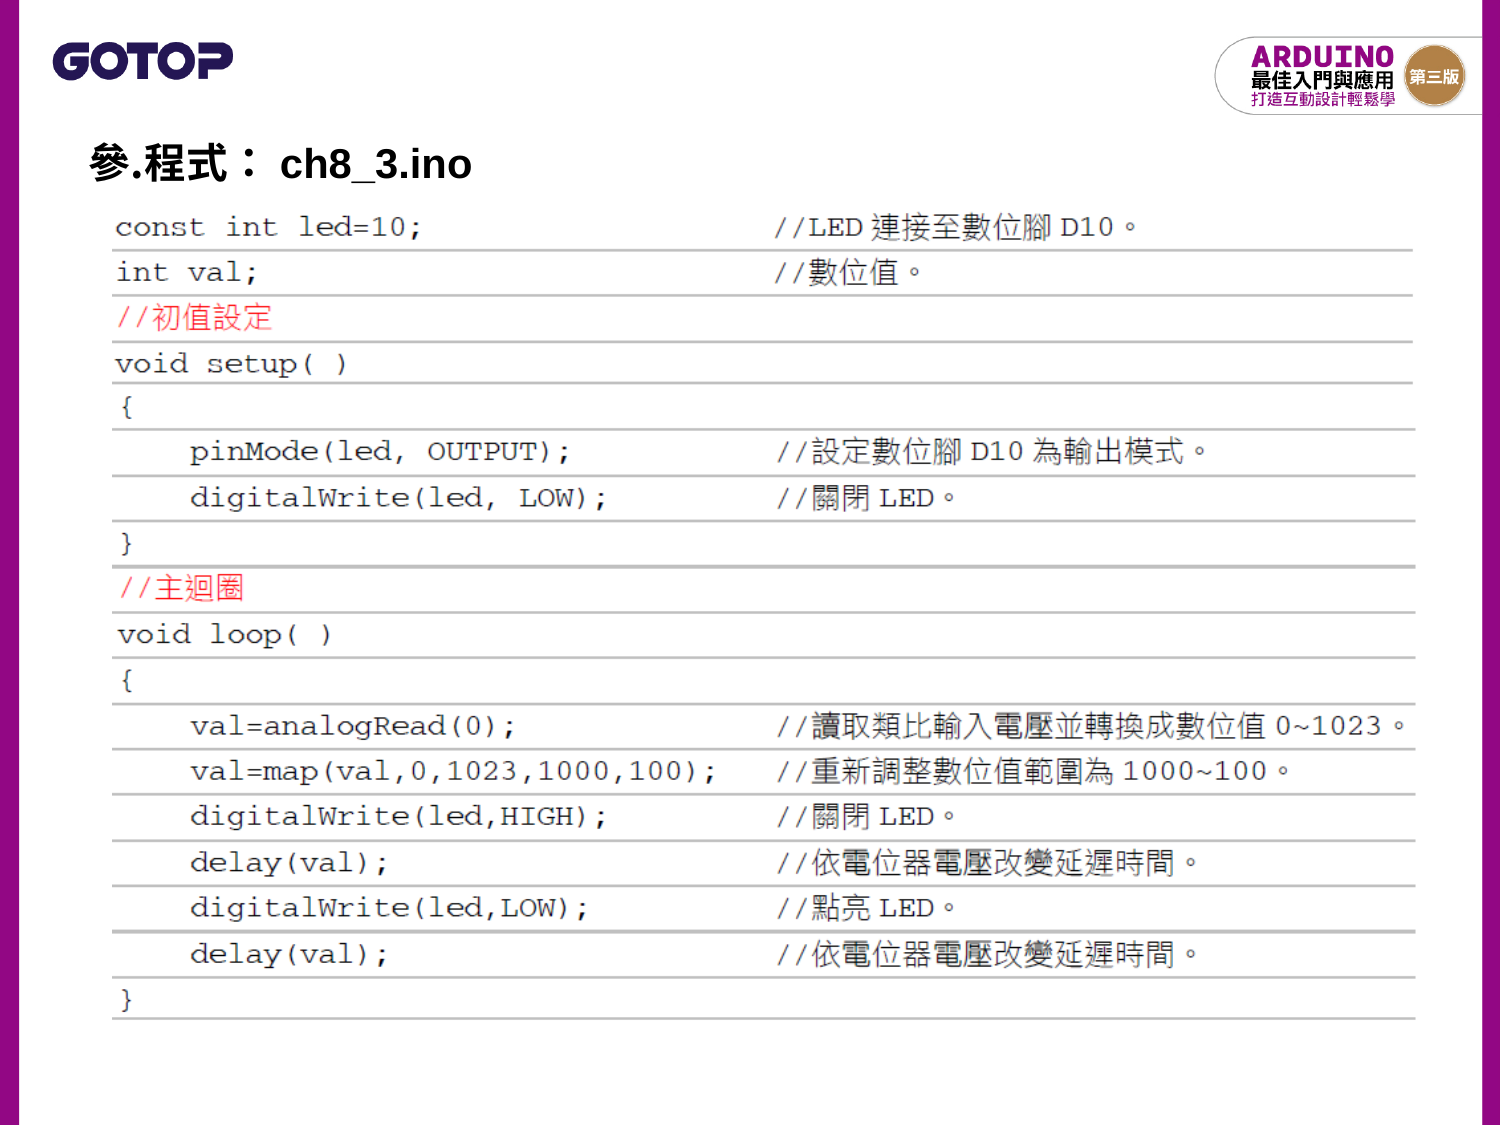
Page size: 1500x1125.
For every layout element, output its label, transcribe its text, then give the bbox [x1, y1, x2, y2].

picture [0, 0, 1500, 1125]
list 程式：ch8_3.ino [70, 121, 1430, 1067]
